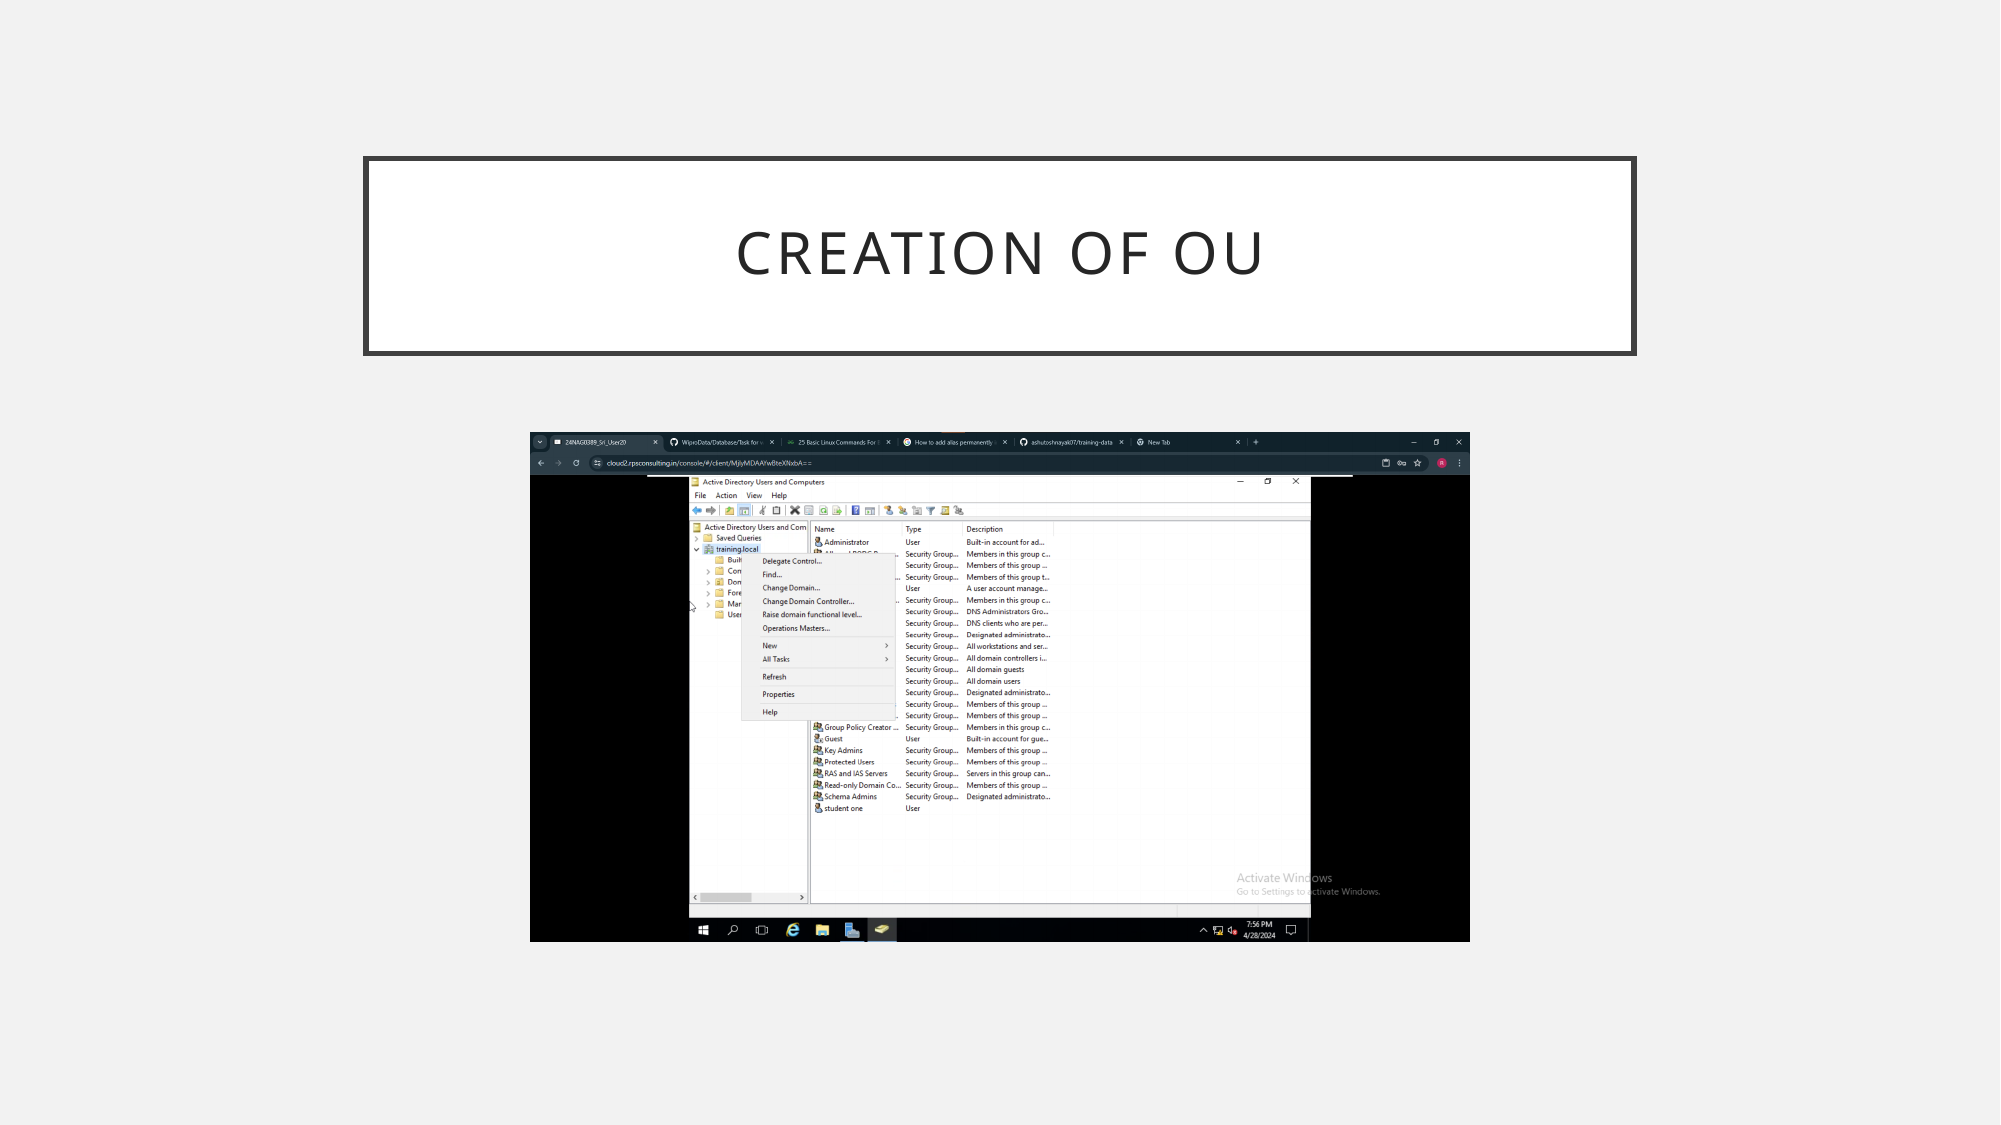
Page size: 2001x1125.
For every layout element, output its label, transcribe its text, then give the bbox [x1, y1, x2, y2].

title Creation of OU [363, 156, 1637, 356]
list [530, 432, 1470, 942]
